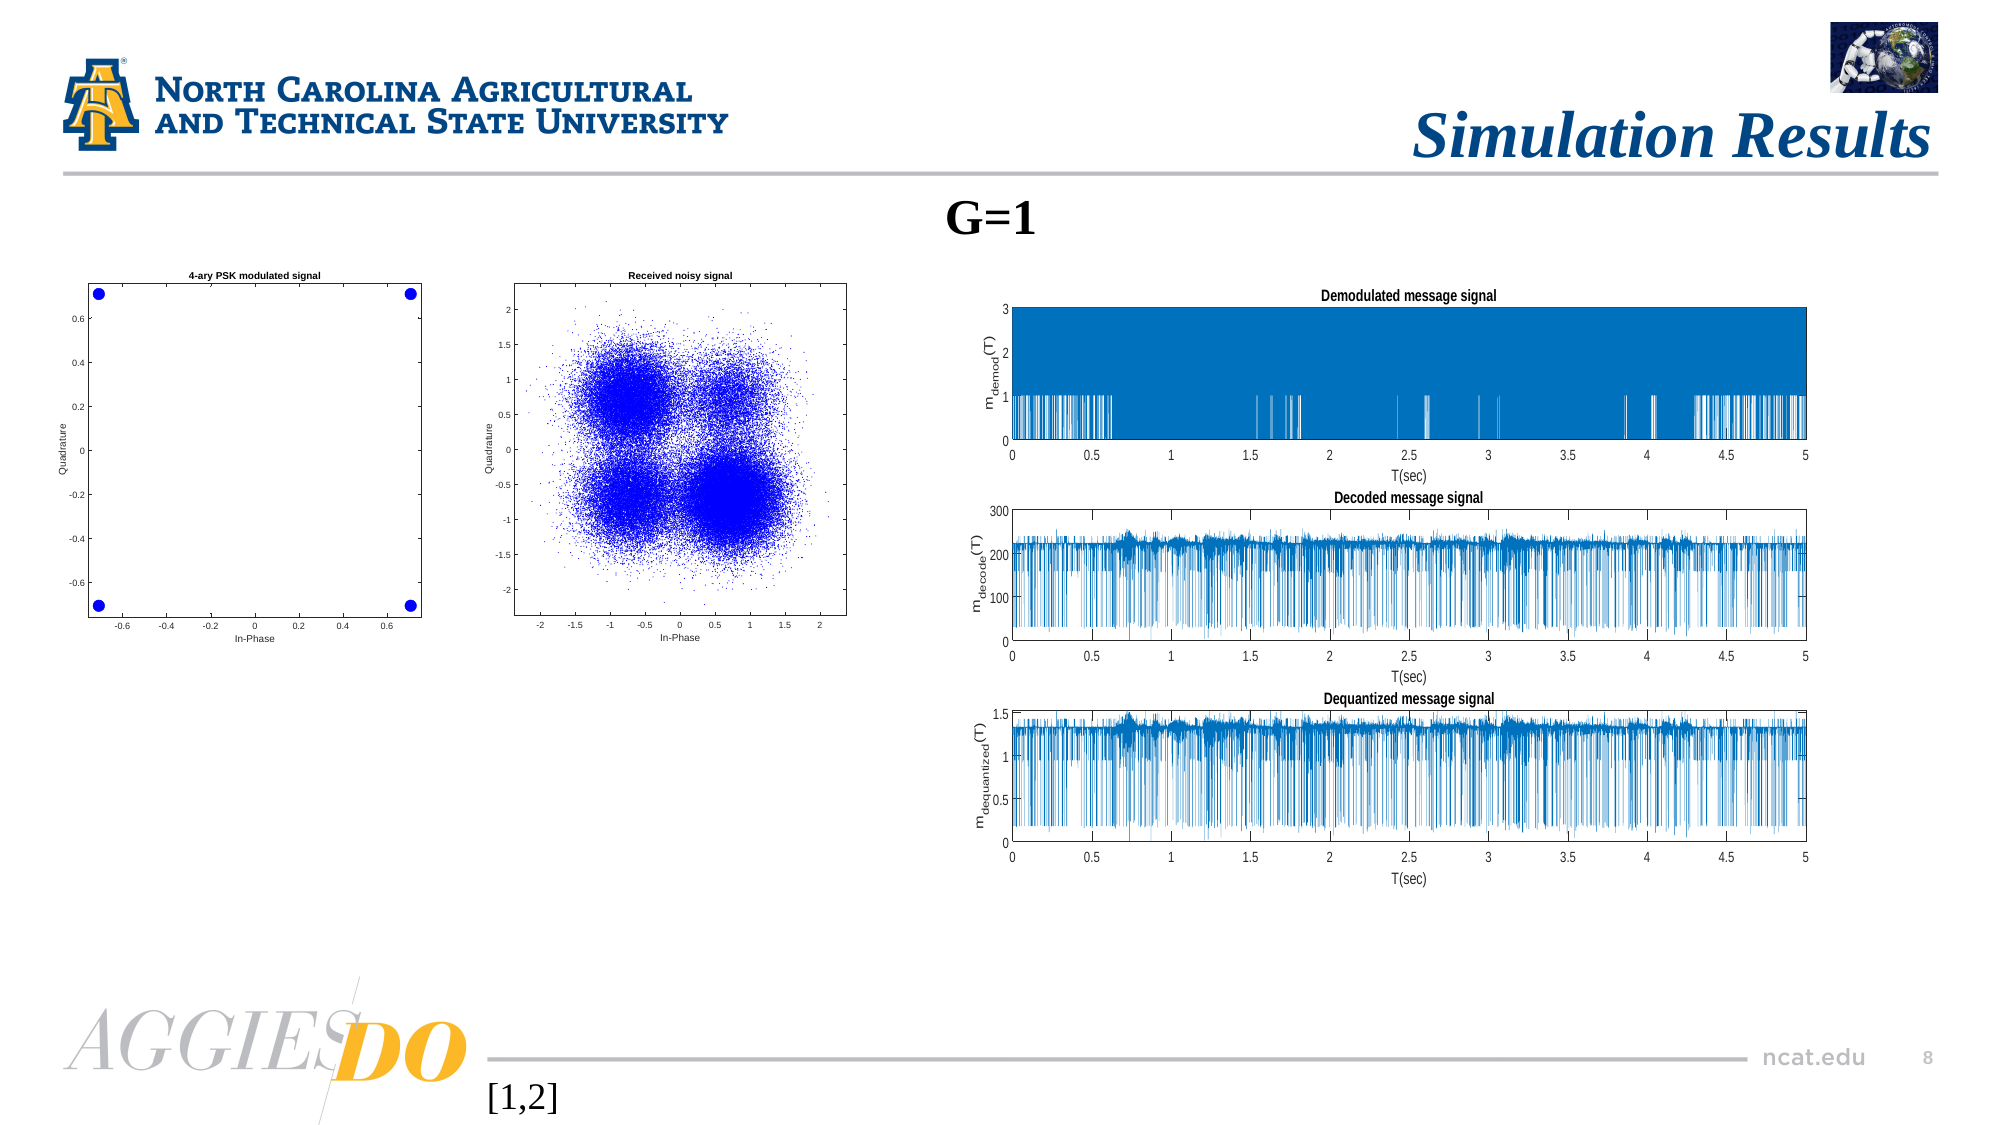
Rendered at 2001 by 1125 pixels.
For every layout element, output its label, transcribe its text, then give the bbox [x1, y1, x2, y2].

list Simulation Results [857, 92, 1949, 208]
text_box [0, 252, 879, 662]
text_box G=1 [930, 176, 1053, 252]
text_box [1,2] [472, 1064, 574, 1125]
picture [0, 0, 2001, 1125]
